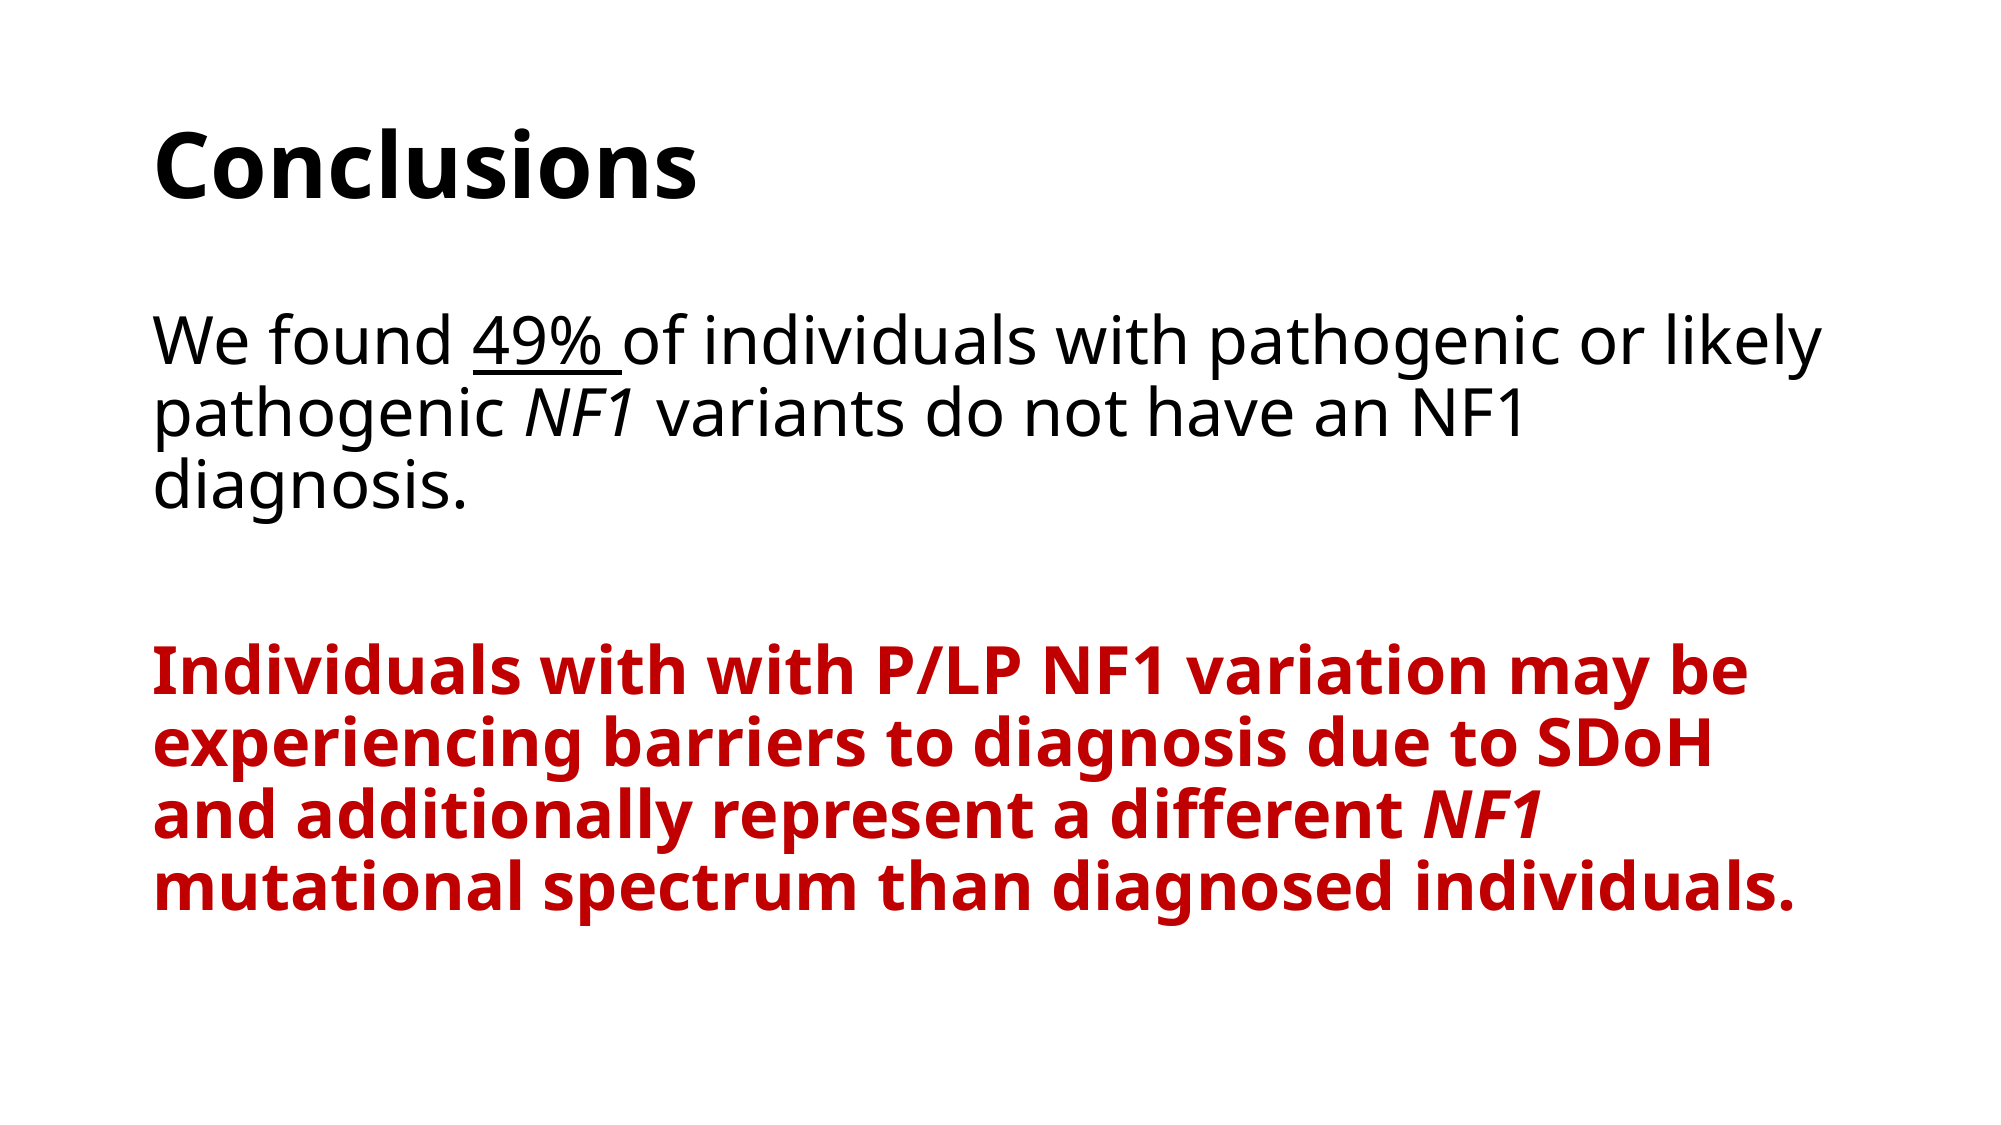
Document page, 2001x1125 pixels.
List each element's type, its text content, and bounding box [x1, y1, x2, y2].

list We found 49% of individuals with pathogenic or likely pathogenic NF1 variants do not have an NF1 diagnosis. Individuals with with P/LP NF1 variation may be experiencing barriers to diagnosis due to SDoH and additionally represent a different NF1 mutational spectrum than diagnosed individuals. [137, 299, 1863, 1014]
title Conclusions [137, 59, 1863, 278]
